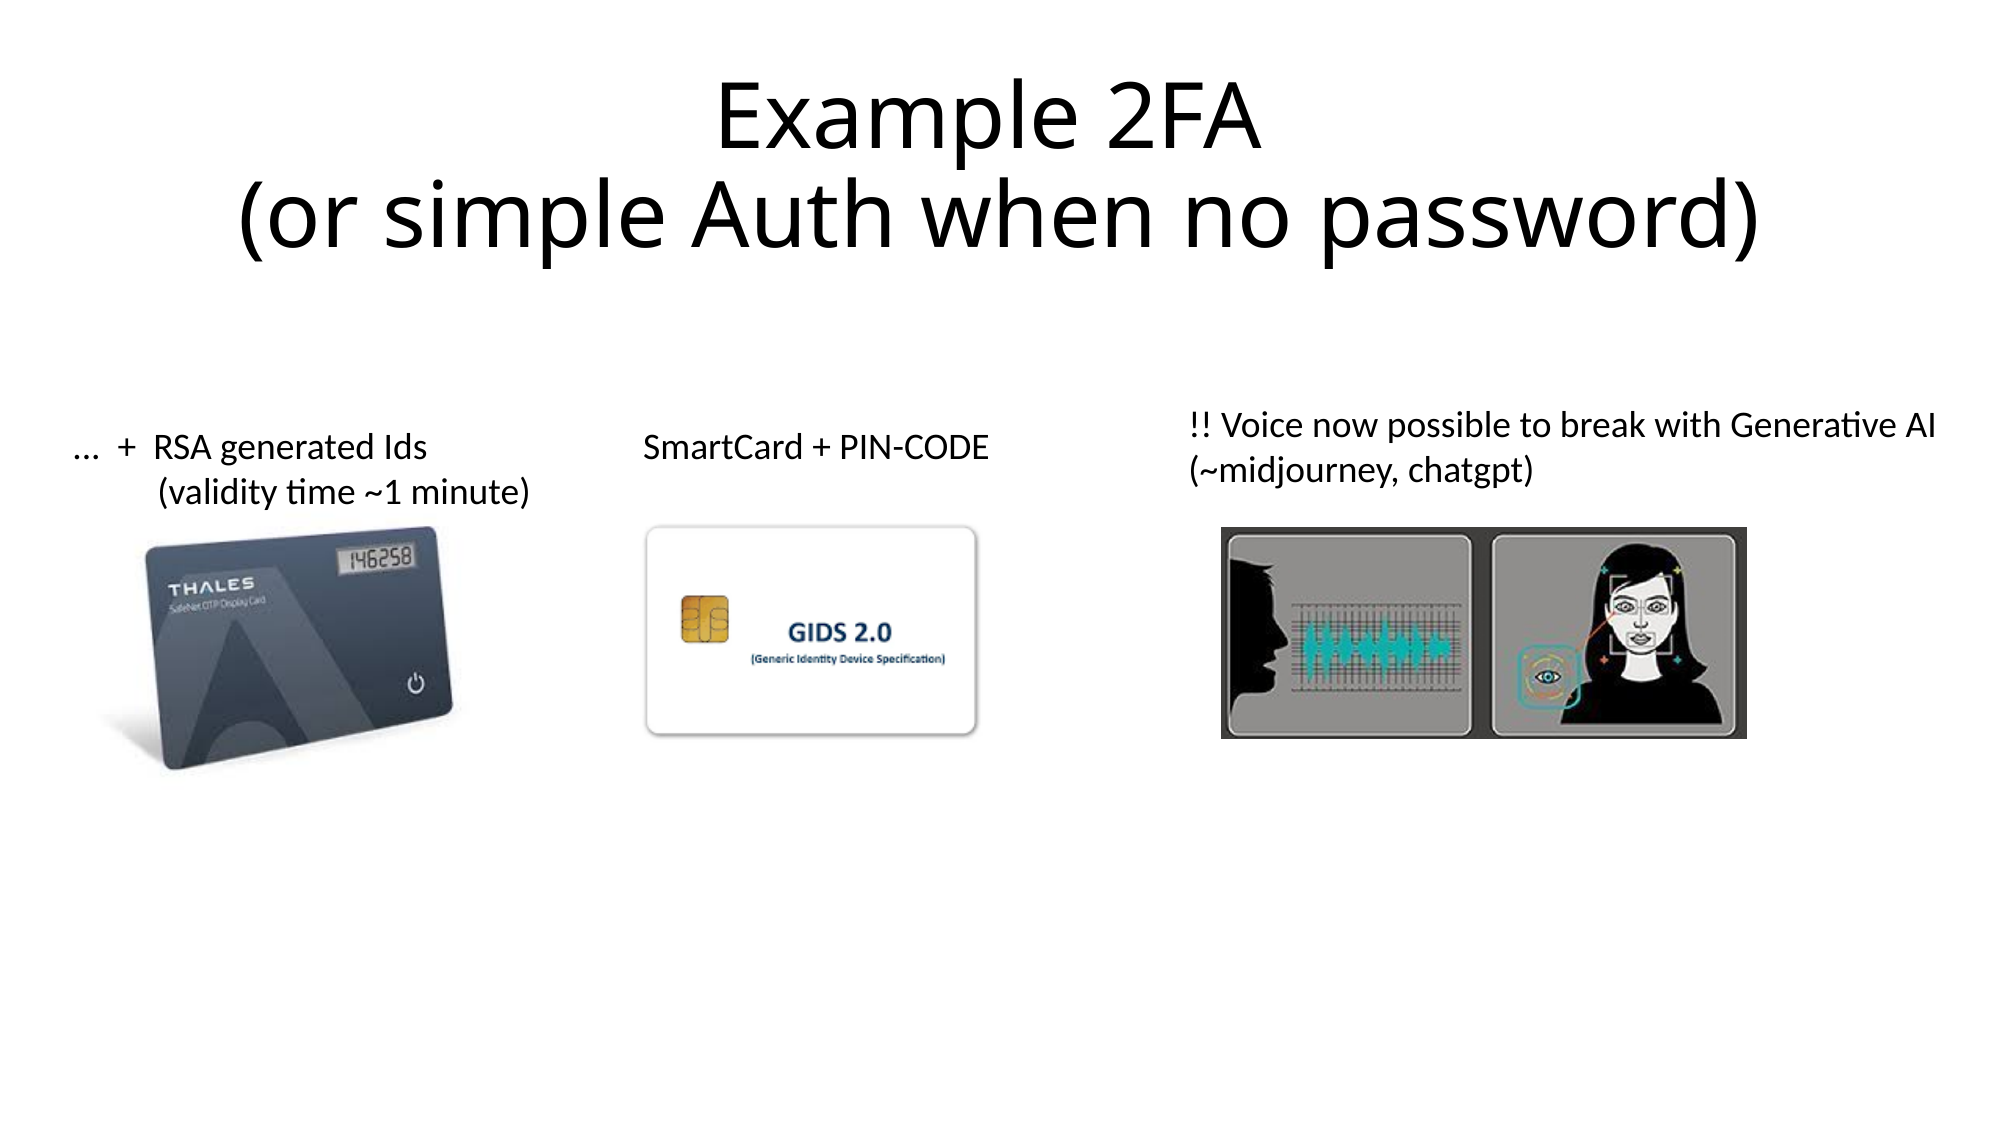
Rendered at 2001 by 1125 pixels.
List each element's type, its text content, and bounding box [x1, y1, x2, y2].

picture [1221, 527, 1747, 739]
text_box ... + RSA generated Ids (validity time ~1 minute) [57, 415, 547, 520]
title Example 2FA (or simple Auth when no password) [137, 59, 1863, 278]
text_box SmartCard + PIN-CODE [628, 415, 1006, 475]
picture [635, 455, 987, 808]
picture [85, 489, 474, 808]
text_box !! Voice now possible to break with Generative AI (~midjourney, chatgpt) [1173, 392, 1962, 498]
